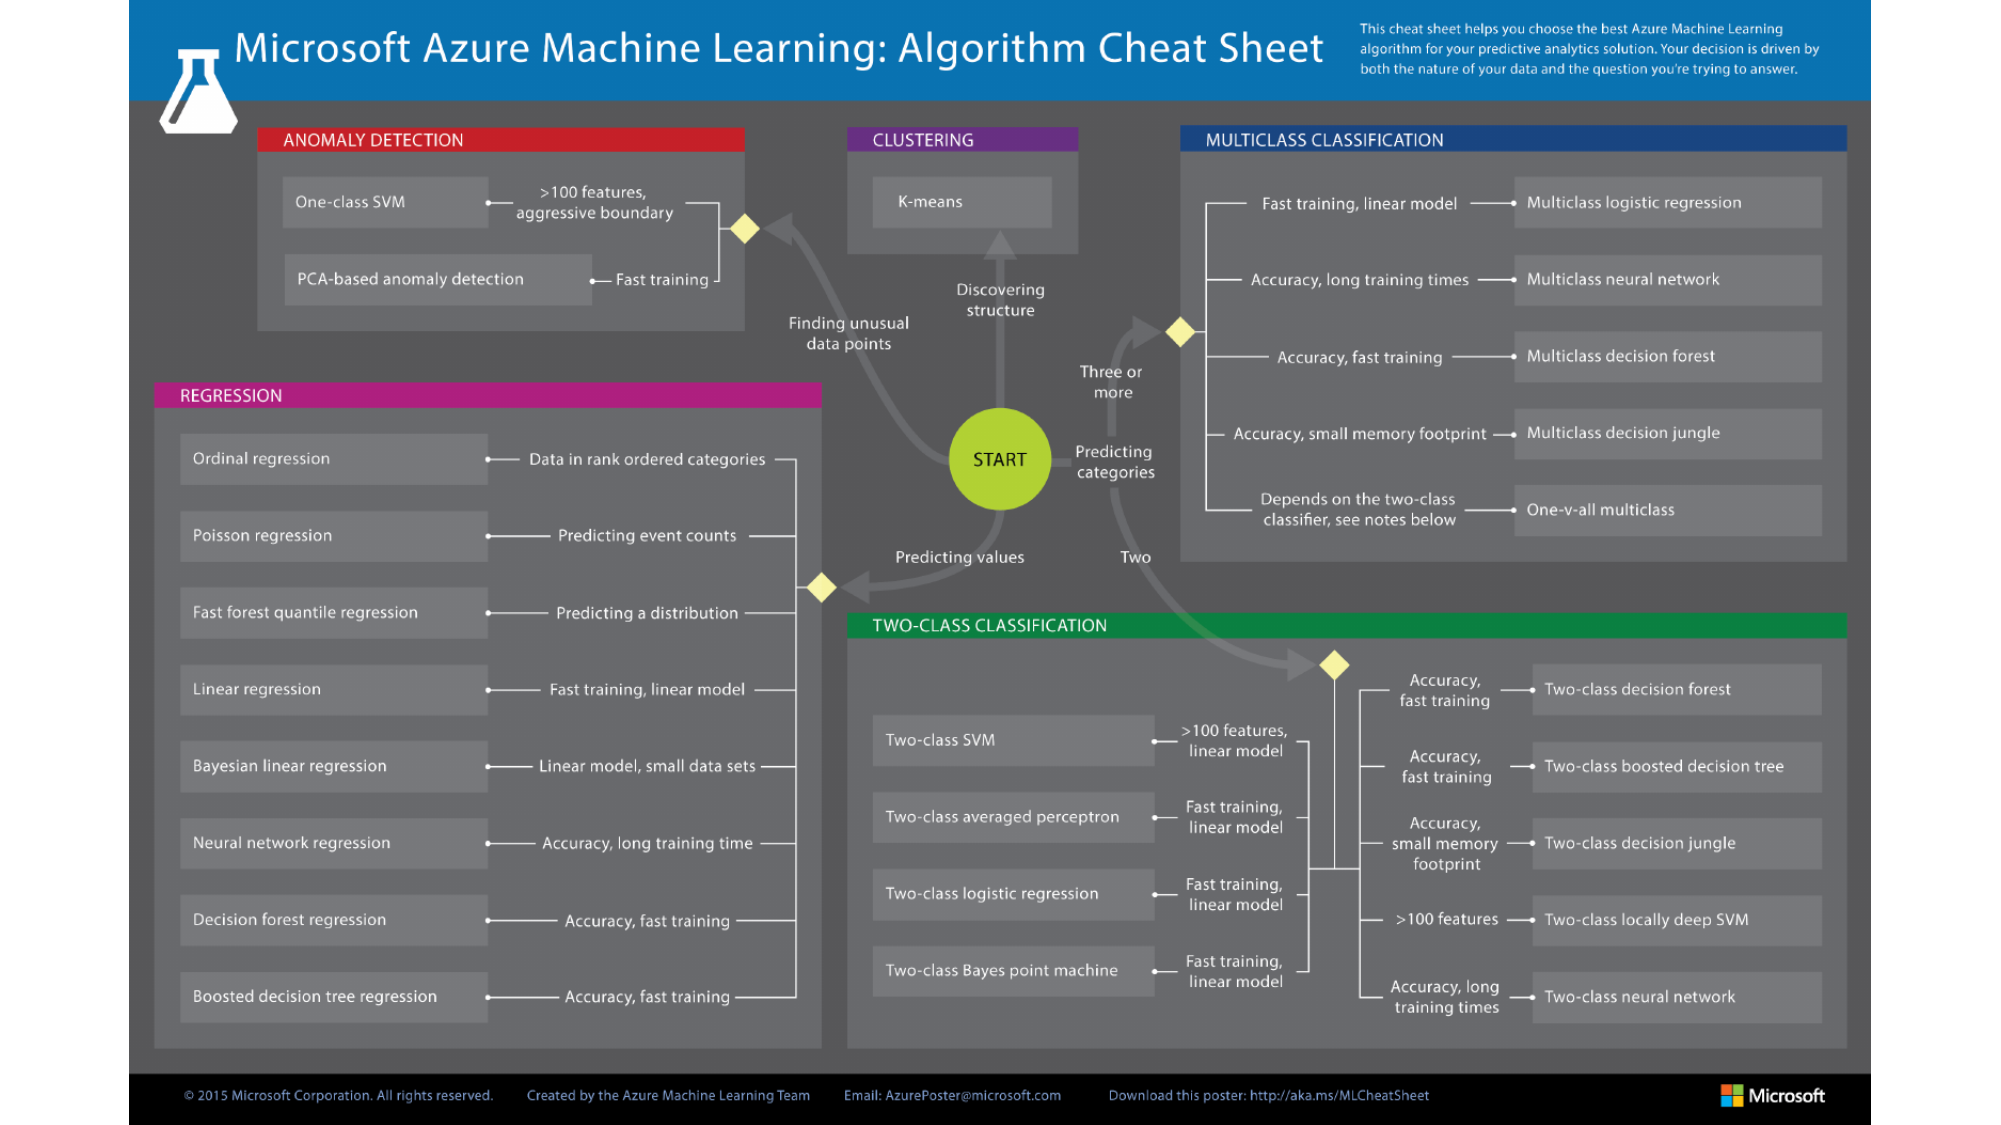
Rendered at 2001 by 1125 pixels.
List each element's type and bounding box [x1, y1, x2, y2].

picture [129, 0, 1871, 1125]
